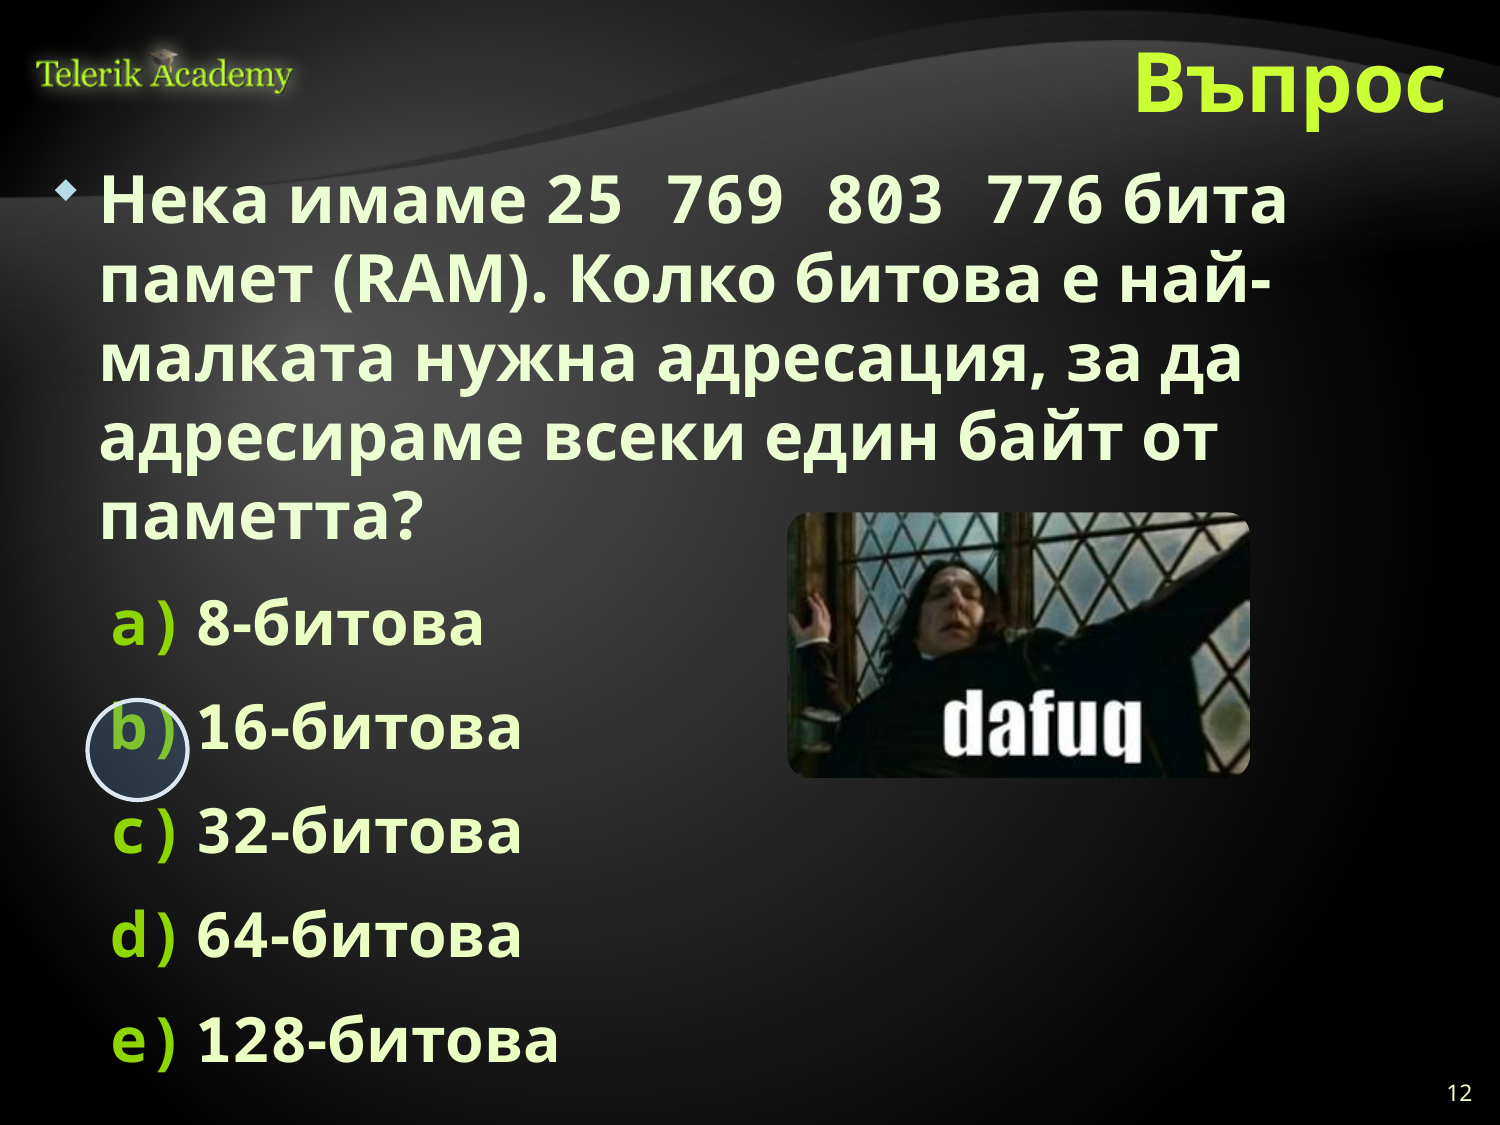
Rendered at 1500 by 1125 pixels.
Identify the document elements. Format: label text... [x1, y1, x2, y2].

picture [0, 0, 1500, 1125]
text_box [85, 697, 190, 803]
slide_number 12 [1412, 1074, 1488, 1113]
title Въпрос [300, 12, 1463, 149]
list Нека имаме 25 769 803 776 бита памет (RAM). Колко битова е най-малката нужна адресация, за да адресираме всеки един байт от паметта? 8-битова 16-битова 32-битова 64-битова 128-битова [37, 149, 1463, 1075]
